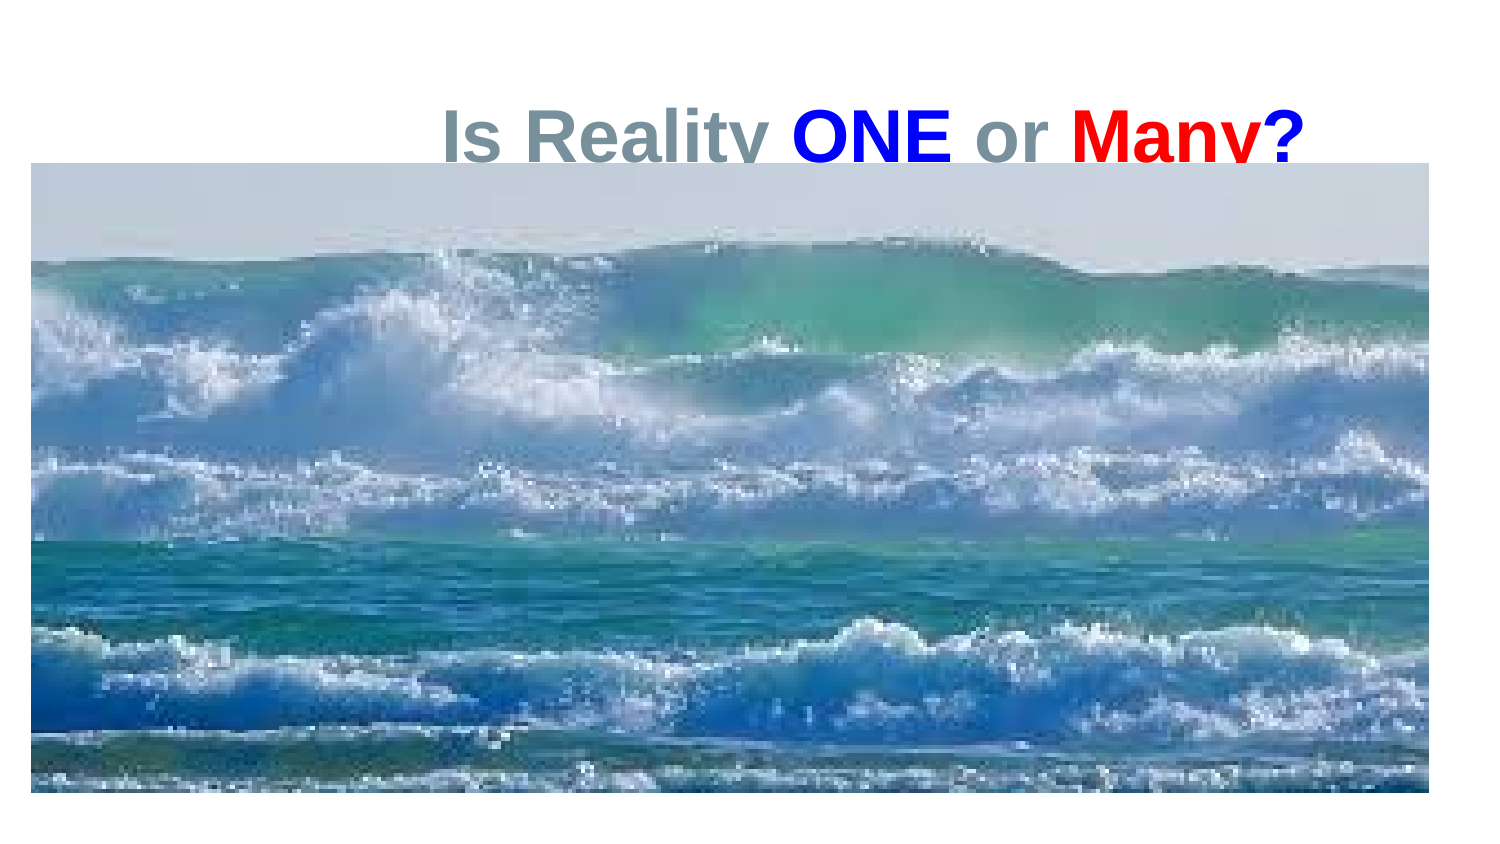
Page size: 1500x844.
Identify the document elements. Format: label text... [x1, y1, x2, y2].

title Is Reality ONE or Many? [51, 72, 1429, 163]
picture [30, 163, 1430, 793]
